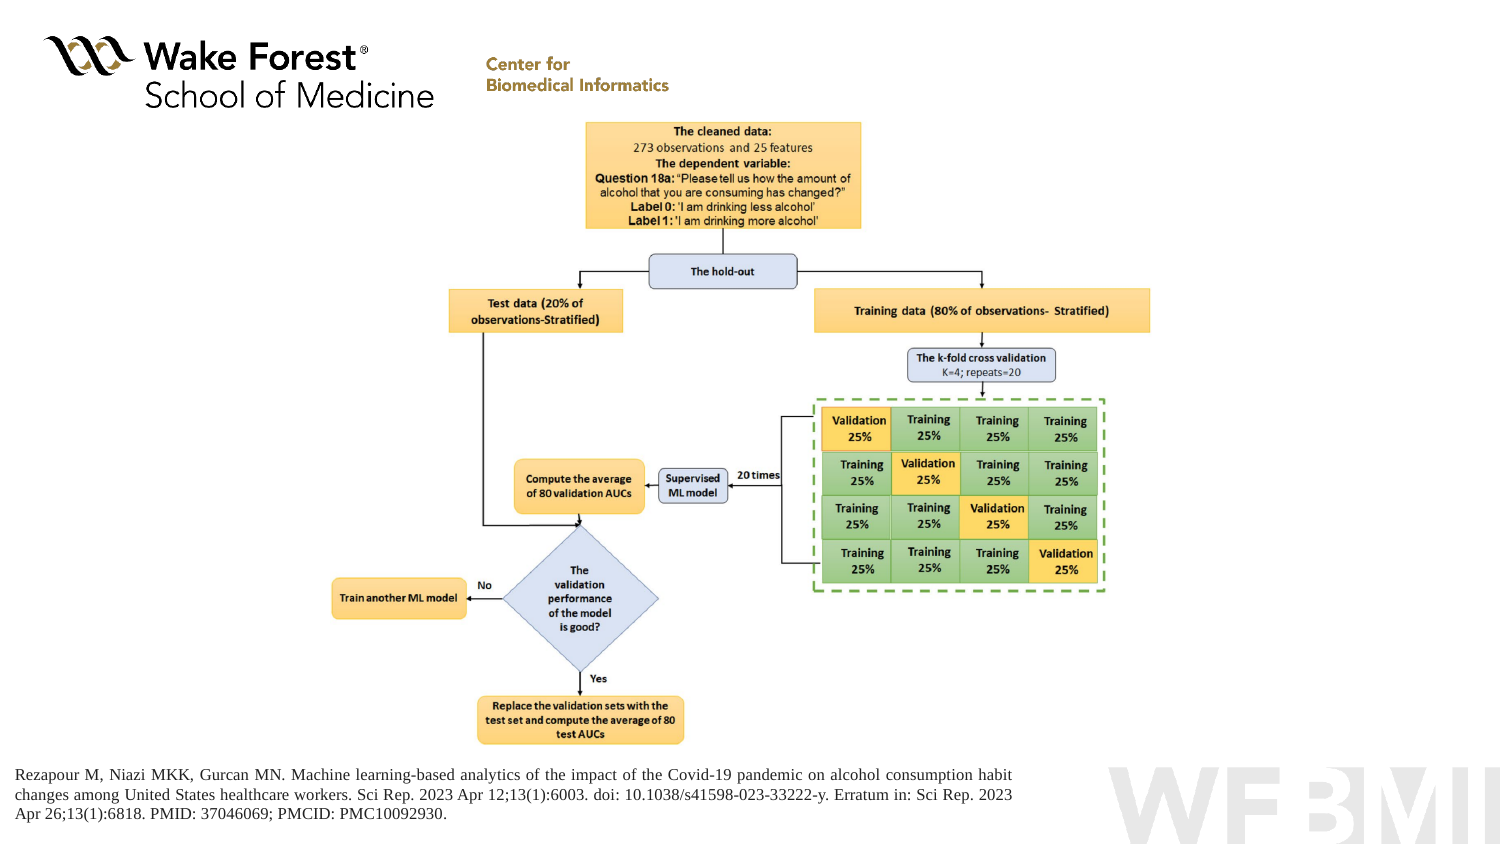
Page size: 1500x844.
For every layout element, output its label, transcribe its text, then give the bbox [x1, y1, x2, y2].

text_box Rezapour M, Niazi MKK, Gurcan MN. Machine learning-based analytics of the impact of the Covid-19 pandemic on alcohol consumption habit changes among United States healthcare workers. Sci Rep. 2023 Apr 12;13(1):6003. doi: 10.1038/s41598-023-33222-y. Erratum in: Sci Rep. 2023 Apr 26;13(1):6818. PMID: 37046069; PMCID: PMC10092930. [0, 755, 1030, 831]
picture [43, 36, 669, 108]
picture [307, 109, 1160, 757]
